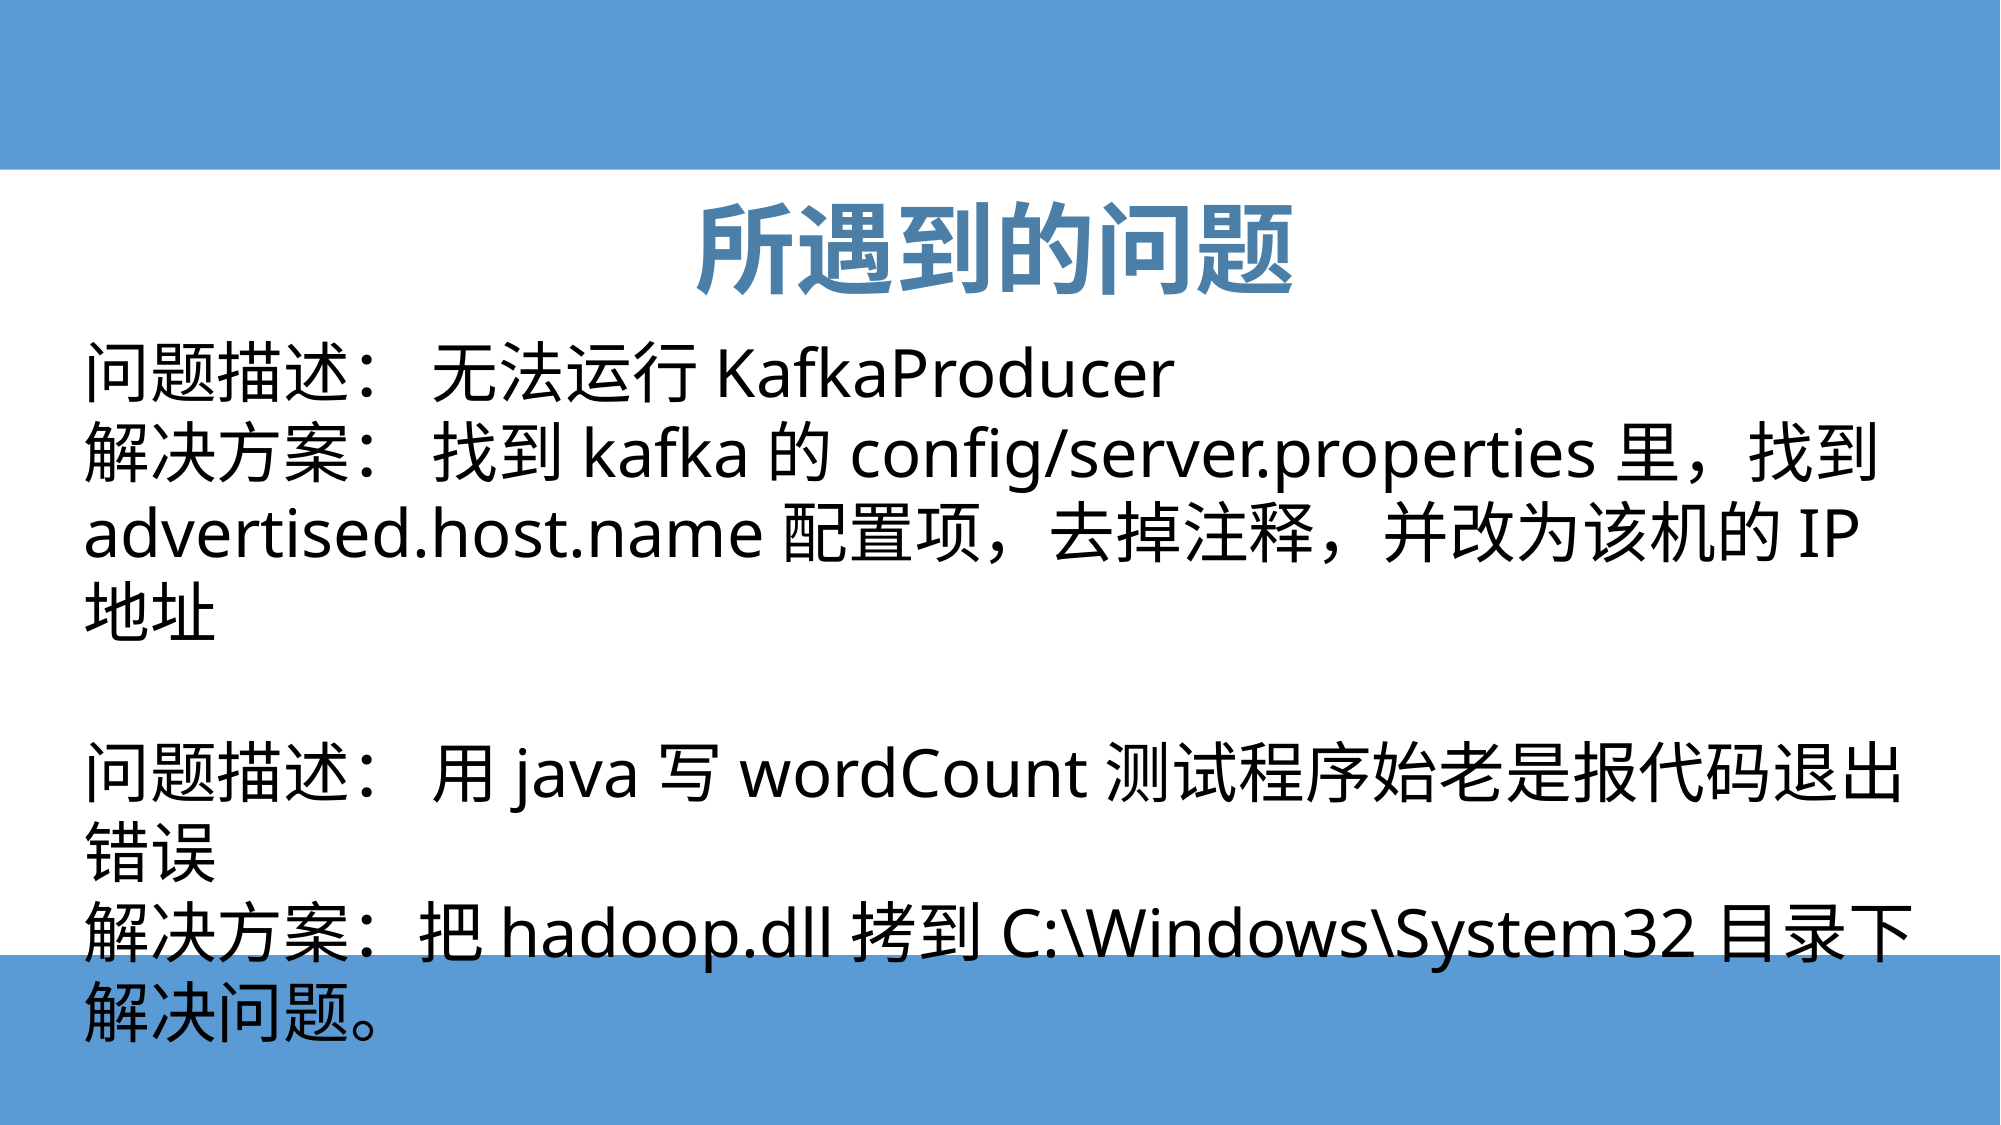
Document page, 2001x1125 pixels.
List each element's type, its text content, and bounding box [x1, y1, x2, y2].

text_box 问题描述： 无法运行KafkaProducer 解决方案： 找到kafka的config/server.properties里，找到advertised.host.name配置项，去掉注释，并改为该机的IP地址 问题描述： 用java写wordCount测试程序始老是报代码退出错误 解决方案：把hadoop.dll拷到C:\Windows\System32目录下解决问题。 [68, 323, 1941, 1058]
text_box [0, 0, 2000, 171]
text_box [0, 954, 2000, 1125]
text_box 所遇到的问题 [575, 178, 1416, 314]
